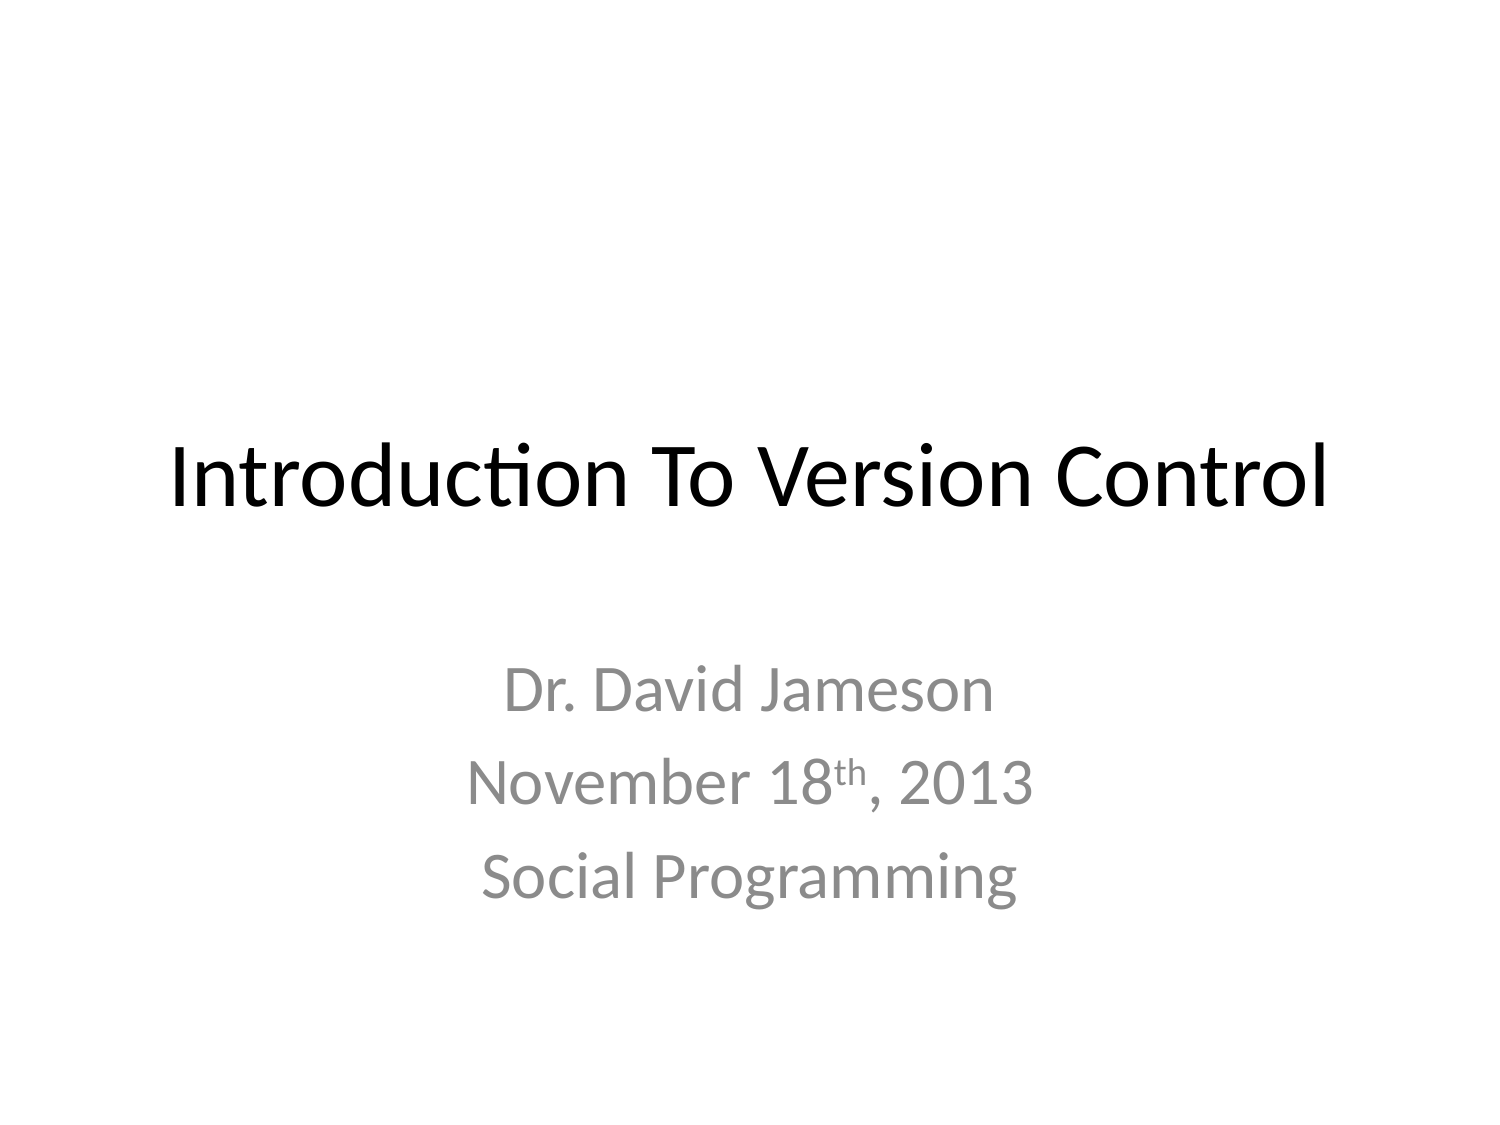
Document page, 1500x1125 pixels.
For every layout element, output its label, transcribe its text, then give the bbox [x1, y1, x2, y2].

title Introduction To Version Control [112, 349, 1388, 591]
subtitle Dr. David Jameson November 18th, 2013 Social Programming [225, 637, 1275, 925]
